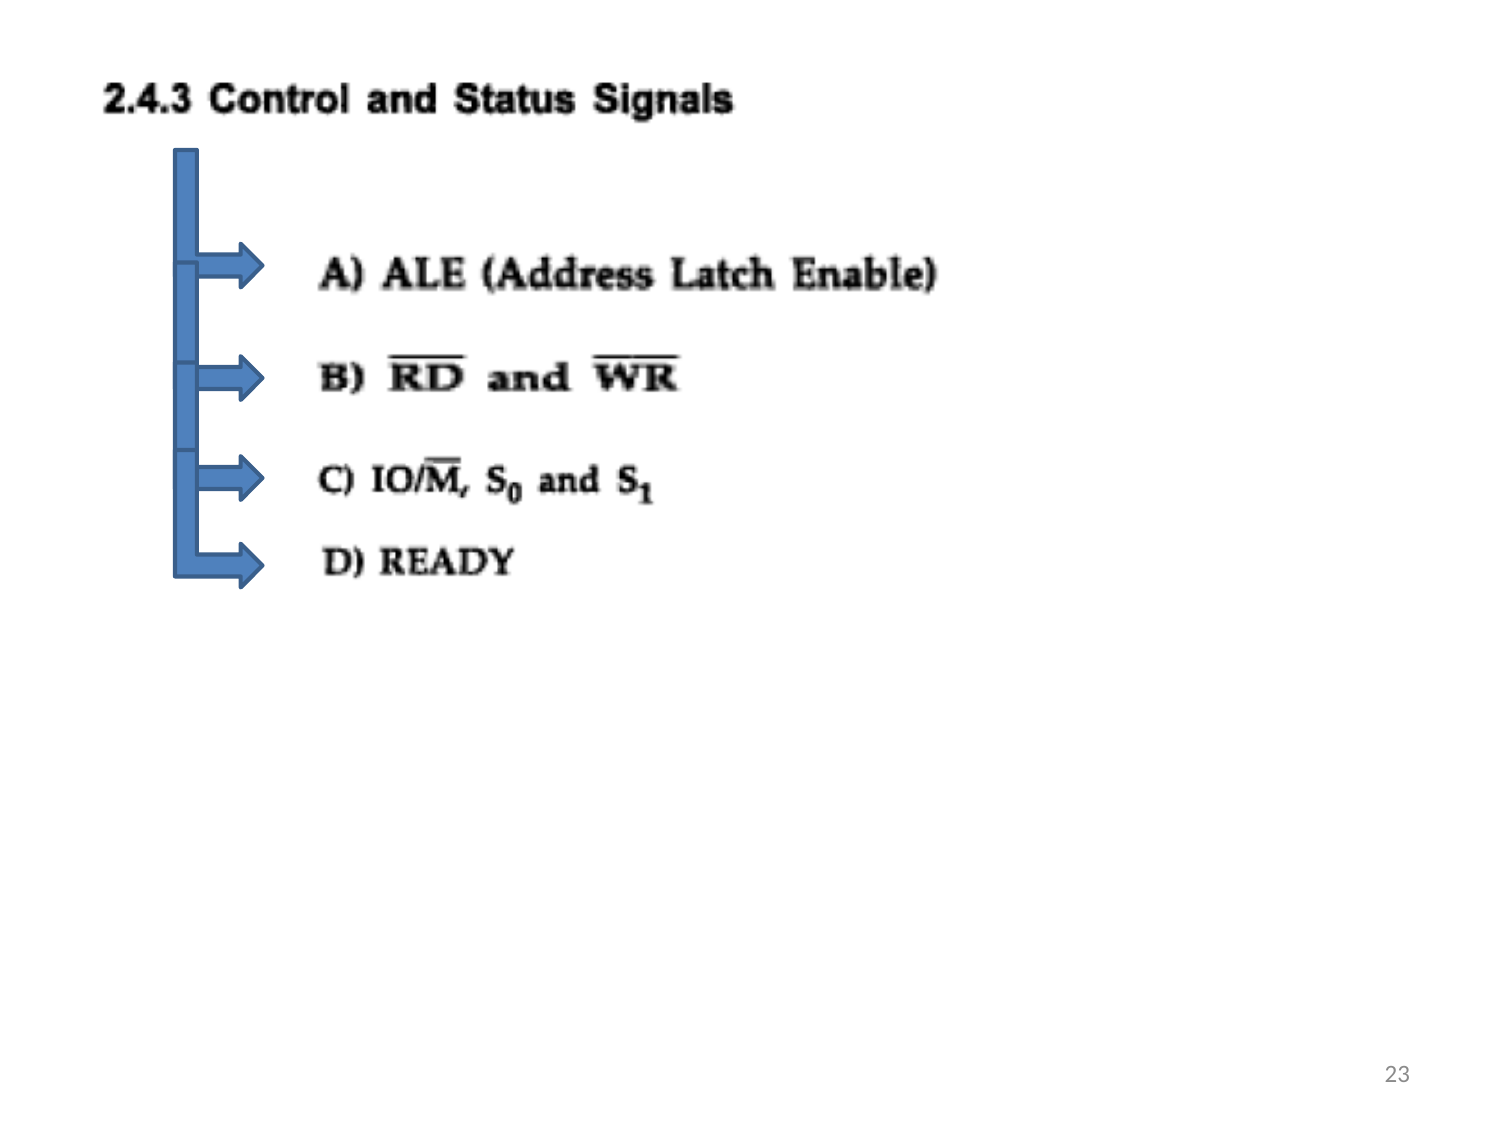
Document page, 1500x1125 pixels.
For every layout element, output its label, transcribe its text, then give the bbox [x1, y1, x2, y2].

slide_number 23 [1074, 1042, 1425, 1103]
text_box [174, 149, 951, 588]
picture [74, 74, 749, 138]
